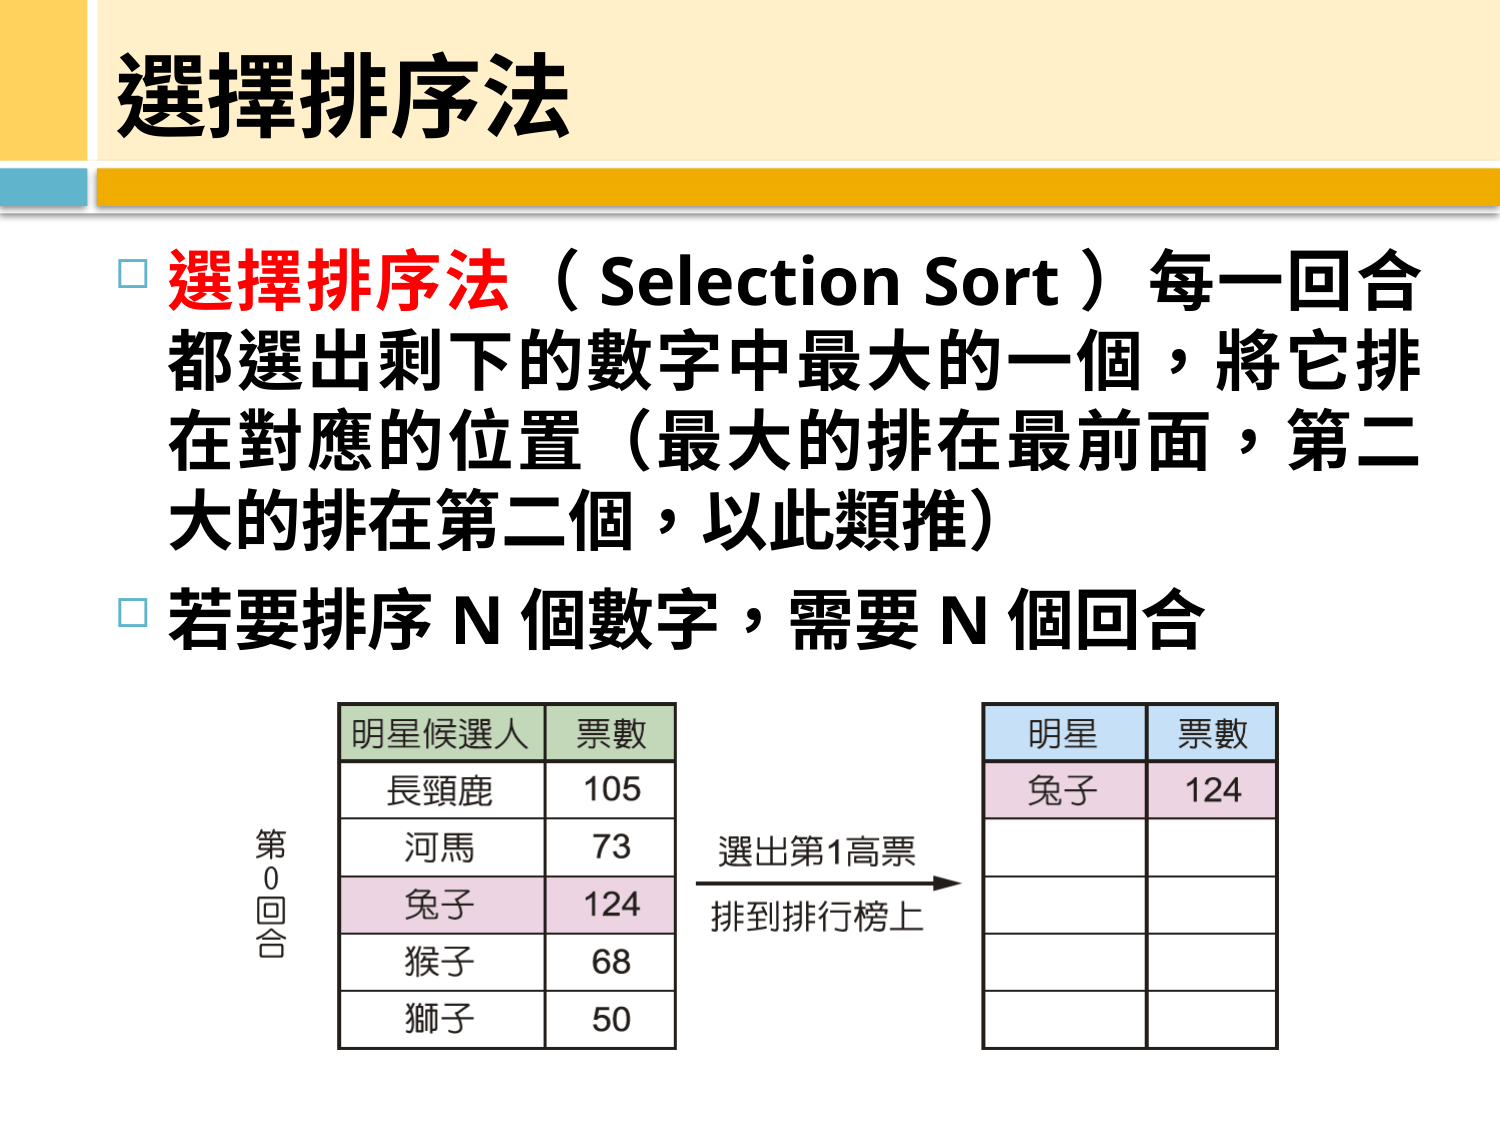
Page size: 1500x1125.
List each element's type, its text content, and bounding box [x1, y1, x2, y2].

picture [243, 687, 1295, 1068]
title 選擇排序法 [100, 26, 1438, 161]
list 選擇排序法（Selection Sort）每一回合都選出剩下的數字中最大的一個，將它排在對應的位置（最大的排在最前面，第二大的排在第二個，以此類推） 若要排序N個數字，需要N個回合 [100, 231, 1438, 1024]
